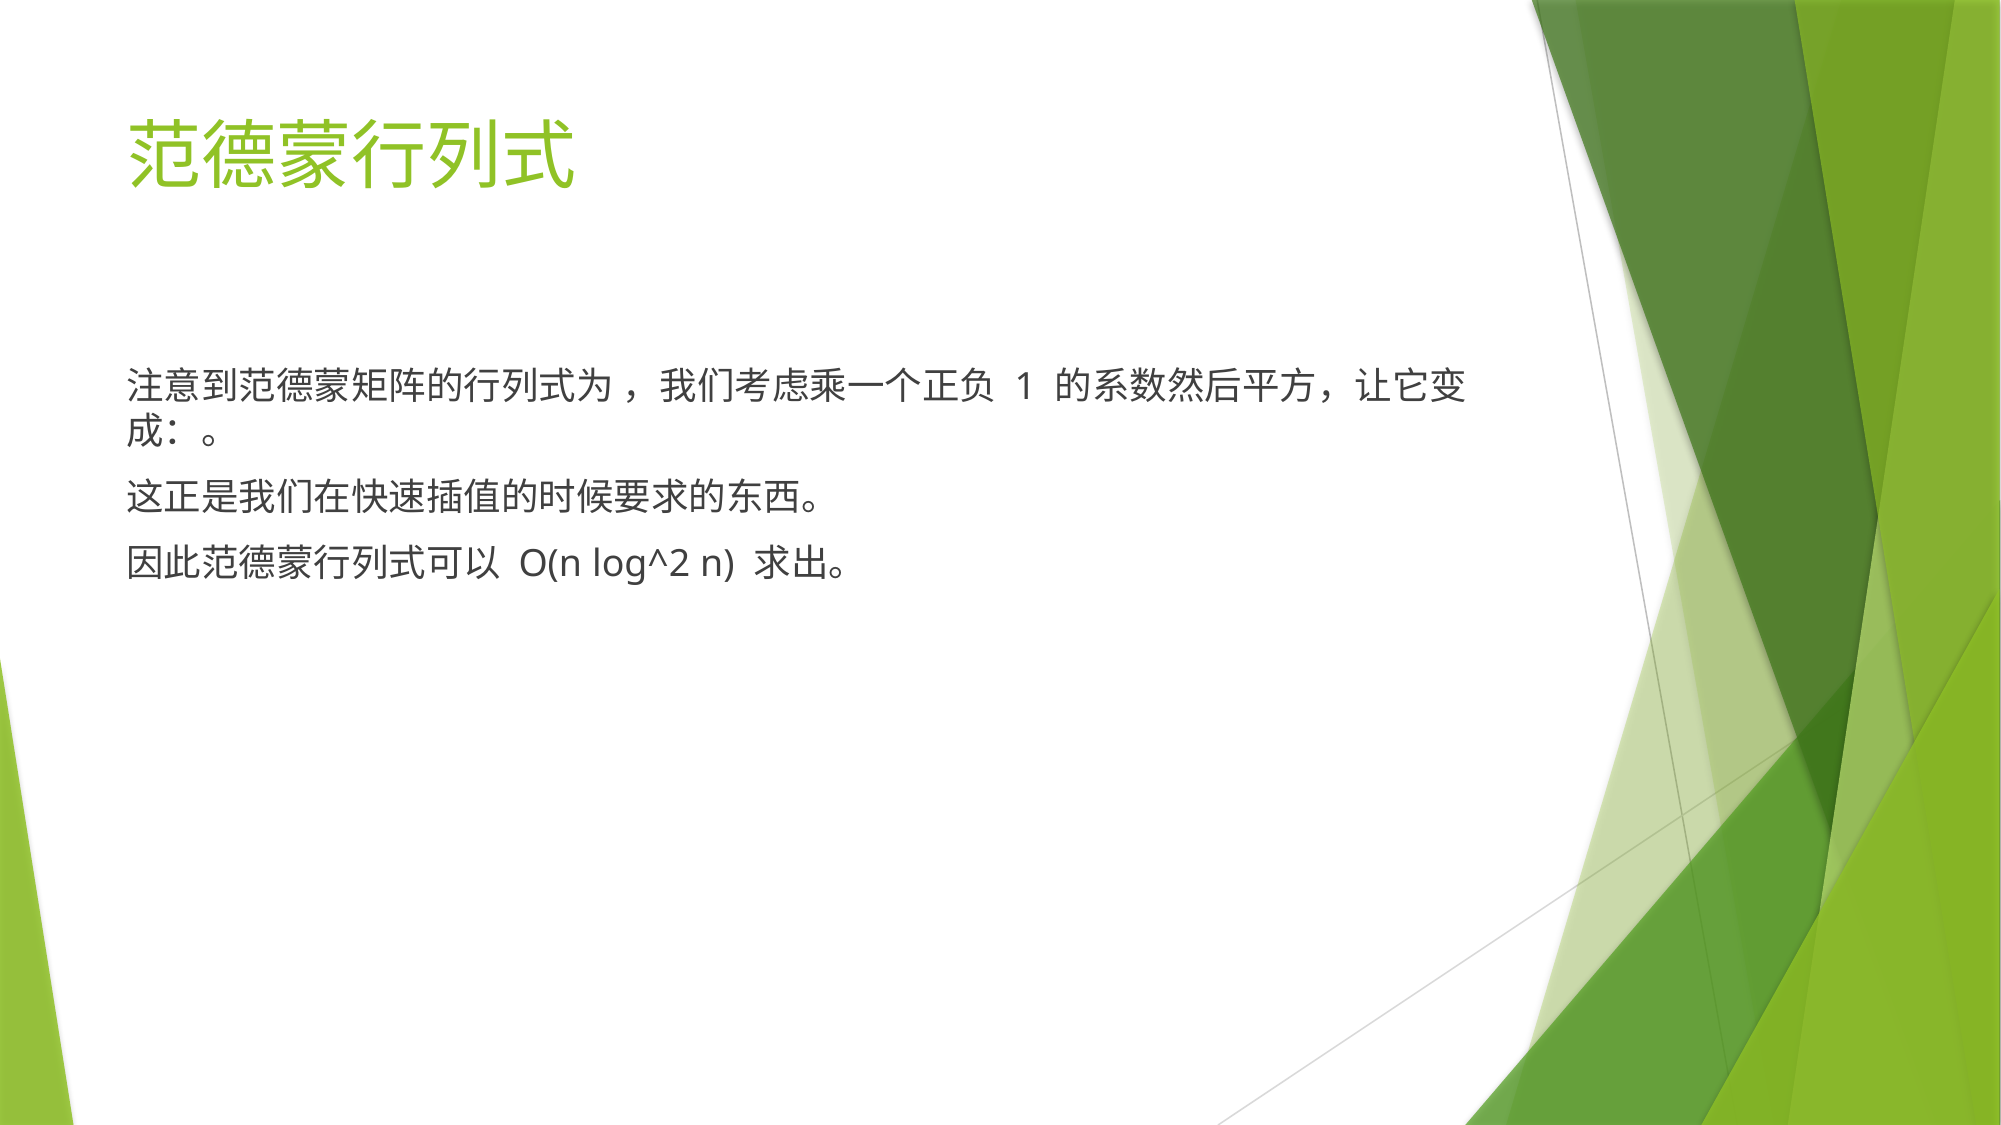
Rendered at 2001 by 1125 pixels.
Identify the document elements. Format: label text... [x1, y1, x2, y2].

title 范德蒙行列式 [111, 99, 1522, 317]
